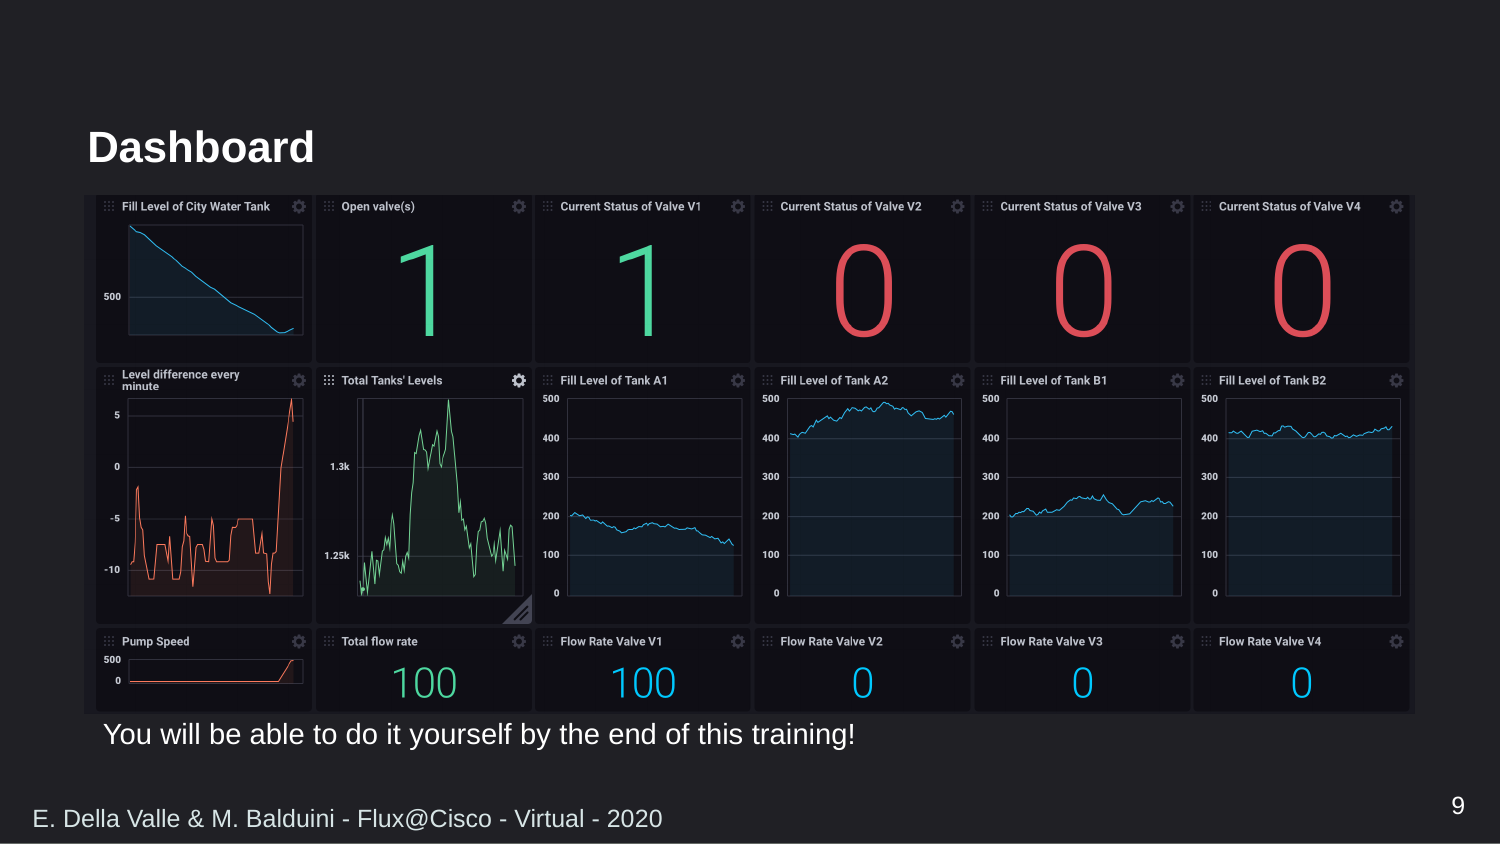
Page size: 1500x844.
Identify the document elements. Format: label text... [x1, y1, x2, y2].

footer E. Della Valle & M. Balduini - Flux@Cisco - Virtual - 2020 [17, 795, 1135, 840]
list You will be able to do it yourself by the end of this training! [76, 709, 1423, 790]
title Dashboard [76, 99, 1423, 196]
slide_number 9 [1142, 782, 1481, 828]
picture [83, 195, 1415, 714]
